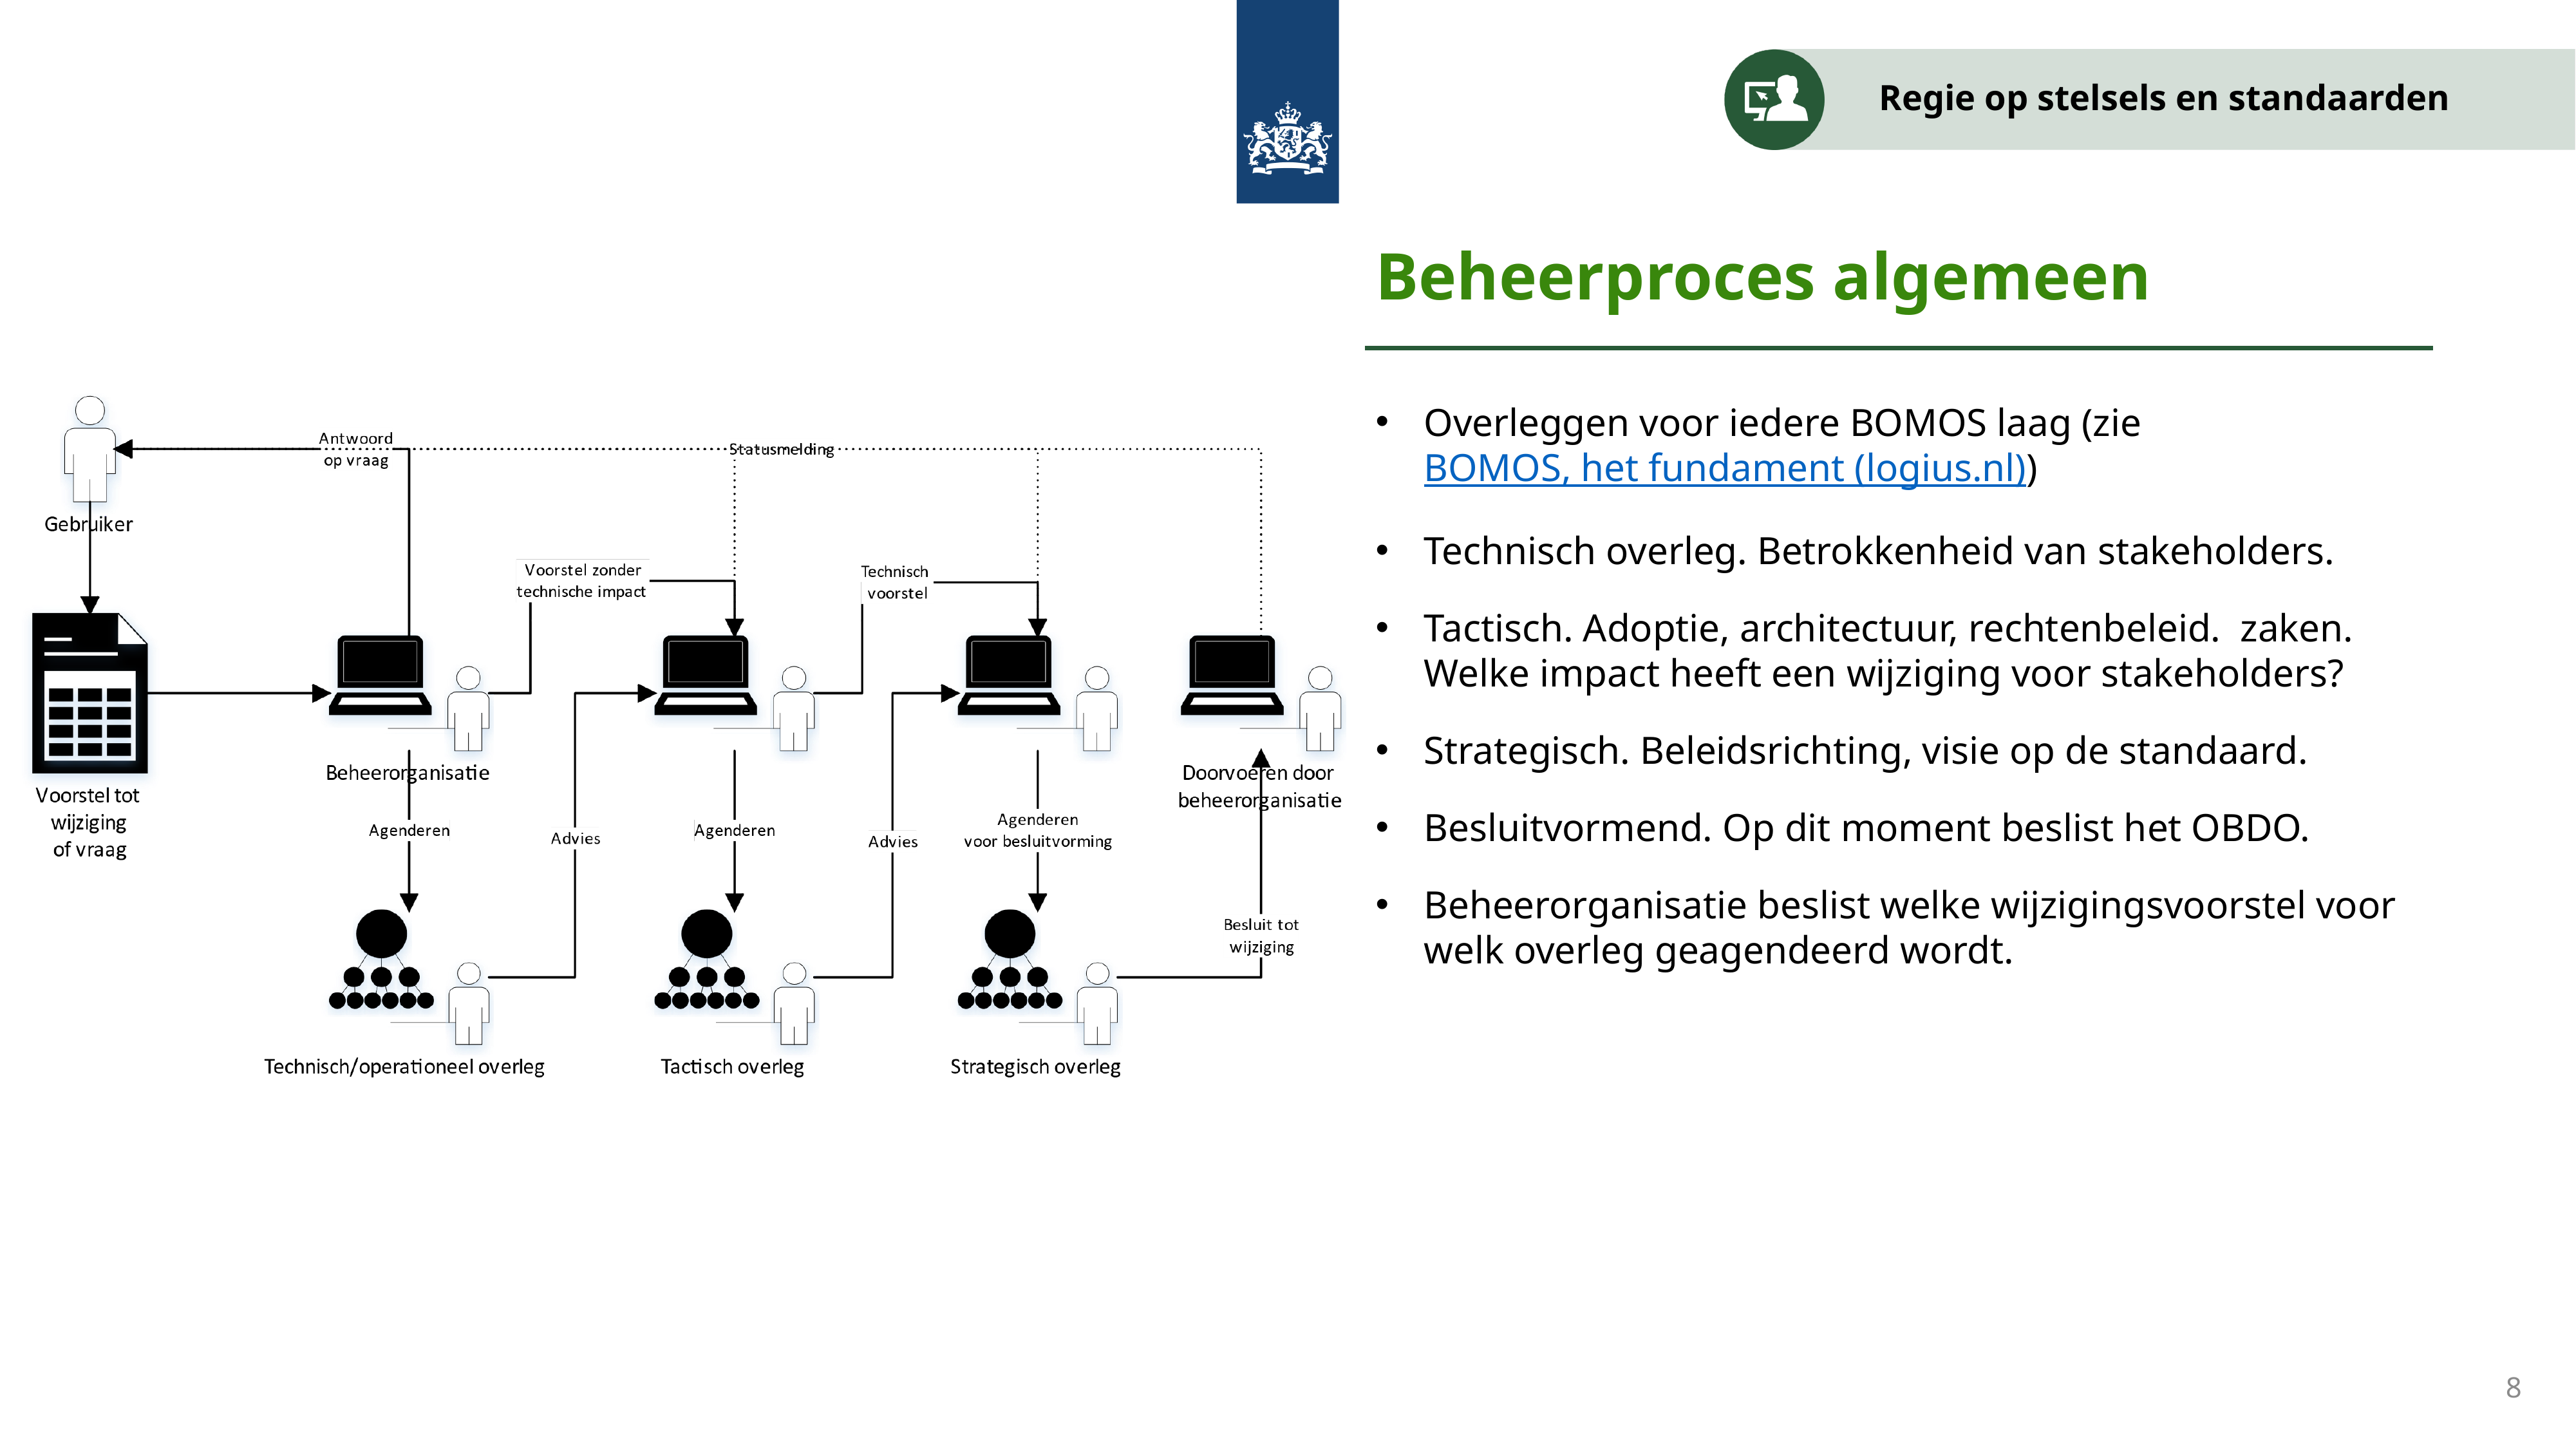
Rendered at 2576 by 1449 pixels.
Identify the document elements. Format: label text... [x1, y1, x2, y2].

list Overleggen voor iedere BOMOS laag (zie BOMOS, het fundament (logius.nl)) Technisch overleg. Betrokkenheid van stakeholders. Tactisch. Adoptie, architectuur, rechtenbeleid. zaken. Welke impact heeft een wijziging voor stakeholders? Strategisch. Beleidsrichting, visie op de standaard. Besluitvormend. Op dit moment beslist het OBDO. Beheerorganisatie beslist welke wijzigingsvoorstel voor welk overleg geagendeerd wordt. [1366, 393, 2434, 1313]
picture [1723, 49, 2576, 150]
picture [17, 393, 1364, 1102]
picture [1236, 0, 1339, 254]
slide_number 8 [2367, 1350, 2532, 1428]
list Beheerproces algemeen [1366, 182, 2434, 319]
